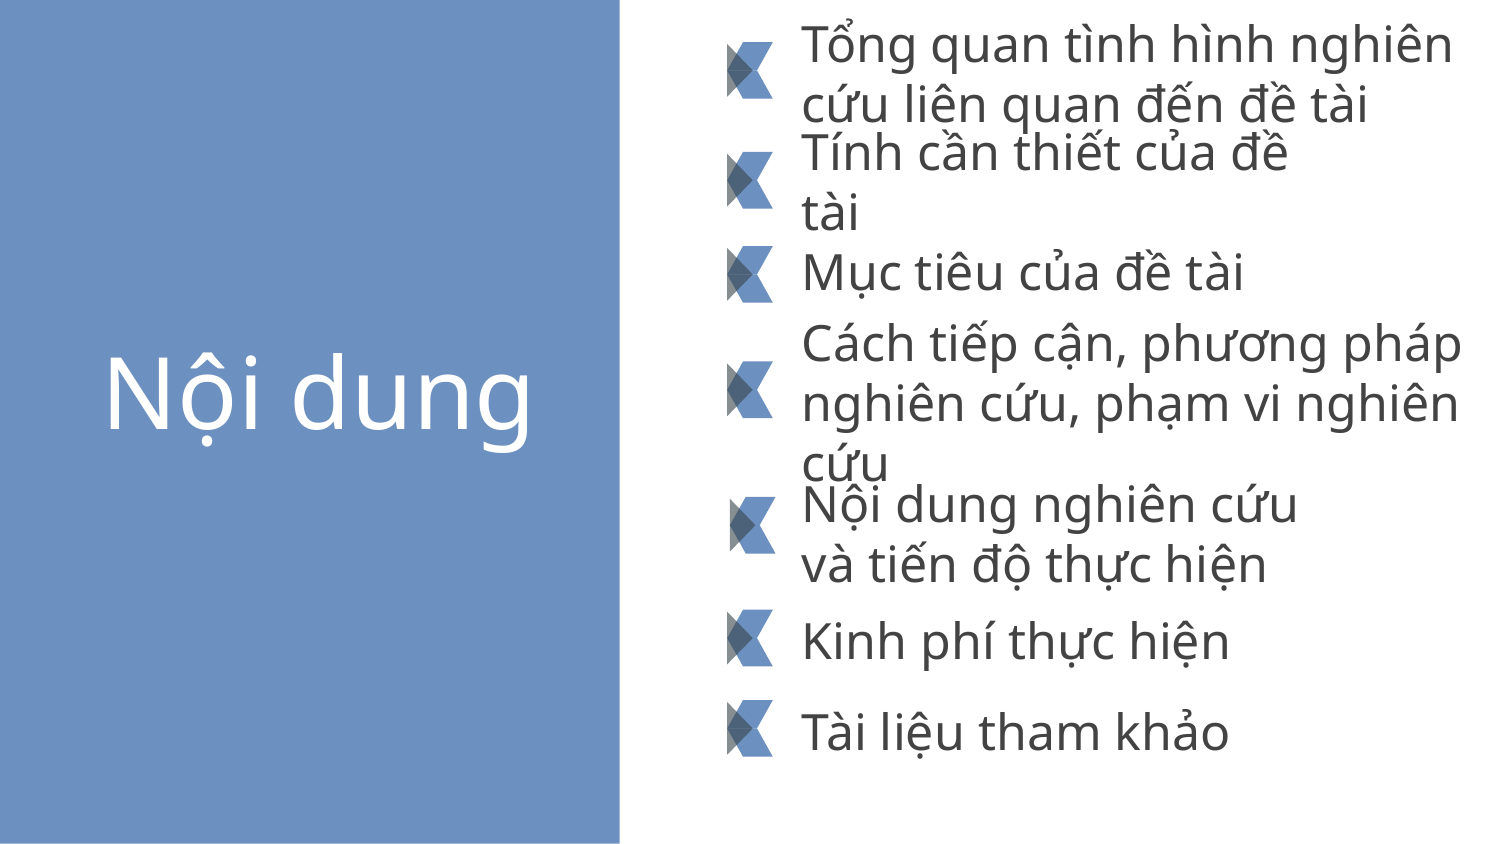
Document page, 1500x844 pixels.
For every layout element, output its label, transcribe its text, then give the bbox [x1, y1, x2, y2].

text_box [726, 151, 774, 209]
text_box Tài liệu tham khảo [786, 691, 1365, 768]
text_box Mục tiêu của đề tài [786, 232, 1365, 309]
text_box Cách tiếp cận, phương pháp nghiên cứu, phạm vi nghiên cứu [786, 363, 1480, 440]
text_box Tính cần thiết của đề tài [786, 142, 1365, 219]
text_box Kinh phí thực hiện [786, 601, 1365, 678]
text_box Nội dung nghiên cứu và tiến độ thực hiện [786, 494, 1365, 571]
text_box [726, 699, 774, 758]
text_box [729, 496, 776, 554]
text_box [726, 41, 774, 100]
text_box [726, 361, 774, 419]
title Nội dung [86, 314, 676, 604]
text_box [726, 609, 774, 667]
text_box Tổng quan tình hình nghiên cứu liên quan đến đề tài [786, 34, 1480, 111]
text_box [726, 245, 774, 304]
